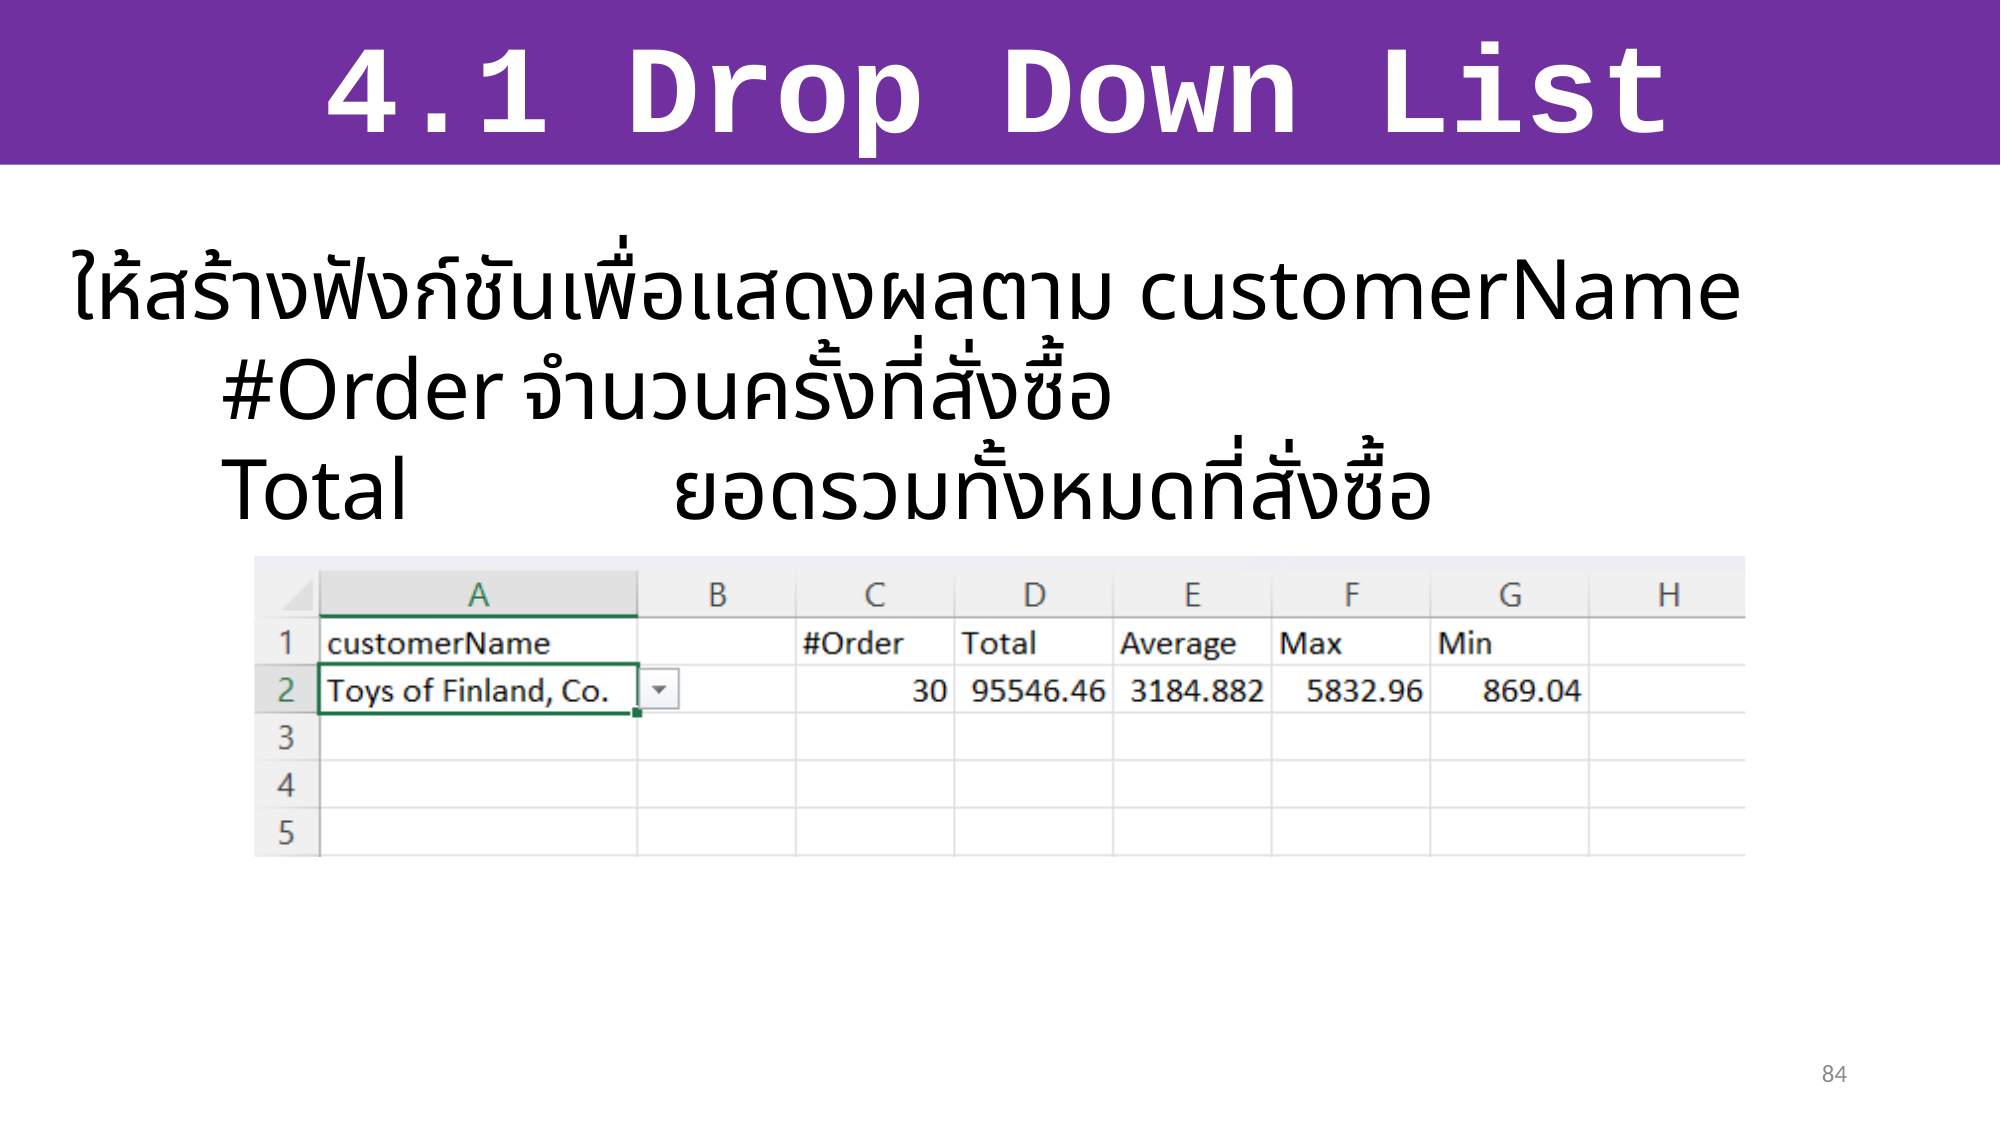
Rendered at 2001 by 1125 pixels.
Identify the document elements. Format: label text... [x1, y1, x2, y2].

slide_number 84 [1412, 1042, 1863, 1103]
picture [254, 556, 1746, 857]
text_box 4.1 Drop Down List [0, 0, 2000, 165]
text_box ให้สร้างฟังก์ชันเพื่อแสดงผลตาม customerName #Order จำนวนครั้งที่สั่งซื้อ Total ยอดรวมทั้งหมดที่สั่งซื้อ [56, 228, 1886, 544]
